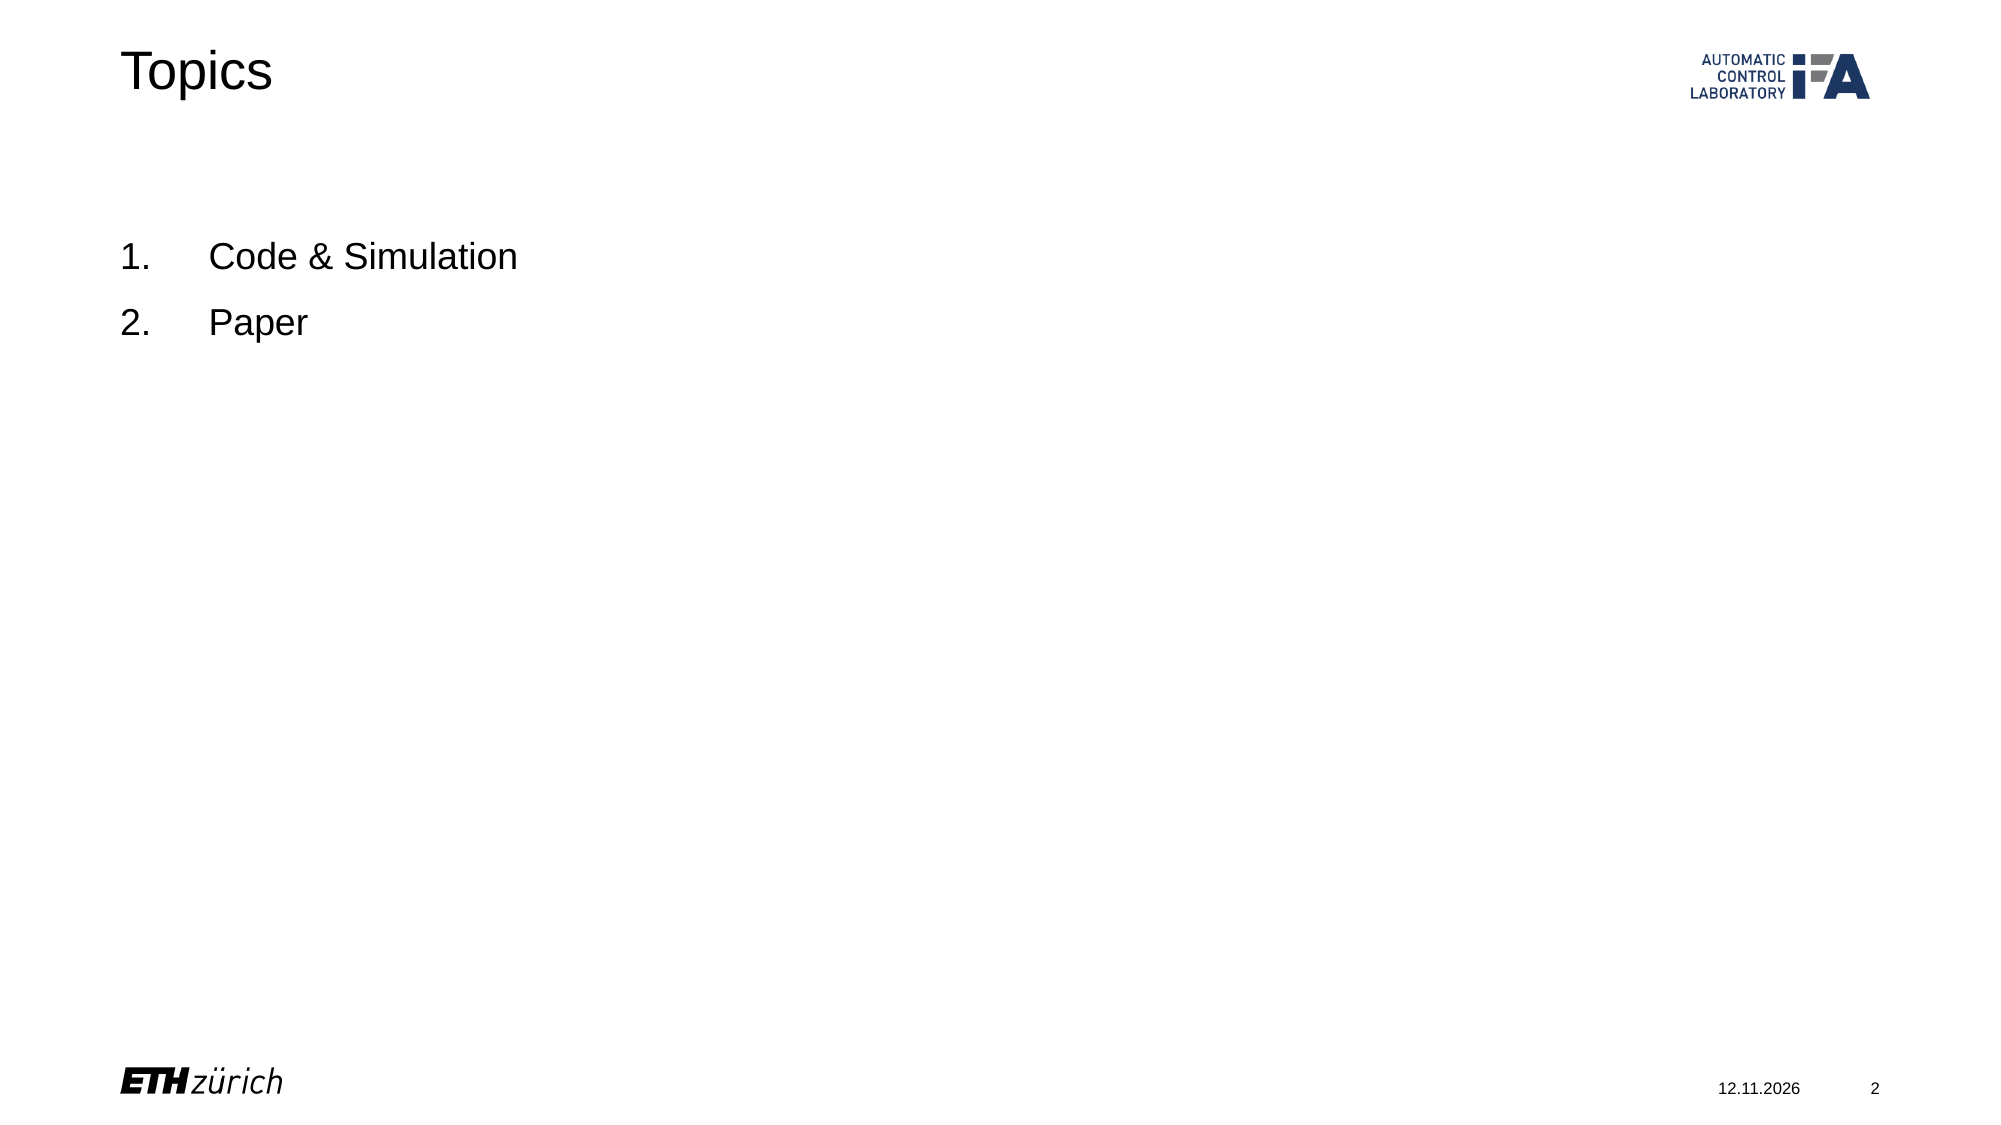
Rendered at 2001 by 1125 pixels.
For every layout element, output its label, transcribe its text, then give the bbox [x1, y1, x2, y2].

picture [120, 1067, 282, 1094]
slide_number 2 [1827, 1069, 1880, 1106]
list Code & Simulation Paper [120, 231, 1880, 1000]
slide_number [1718, 1069, 1819, 1106]
title Topics [120, 42, 1880, 191]
